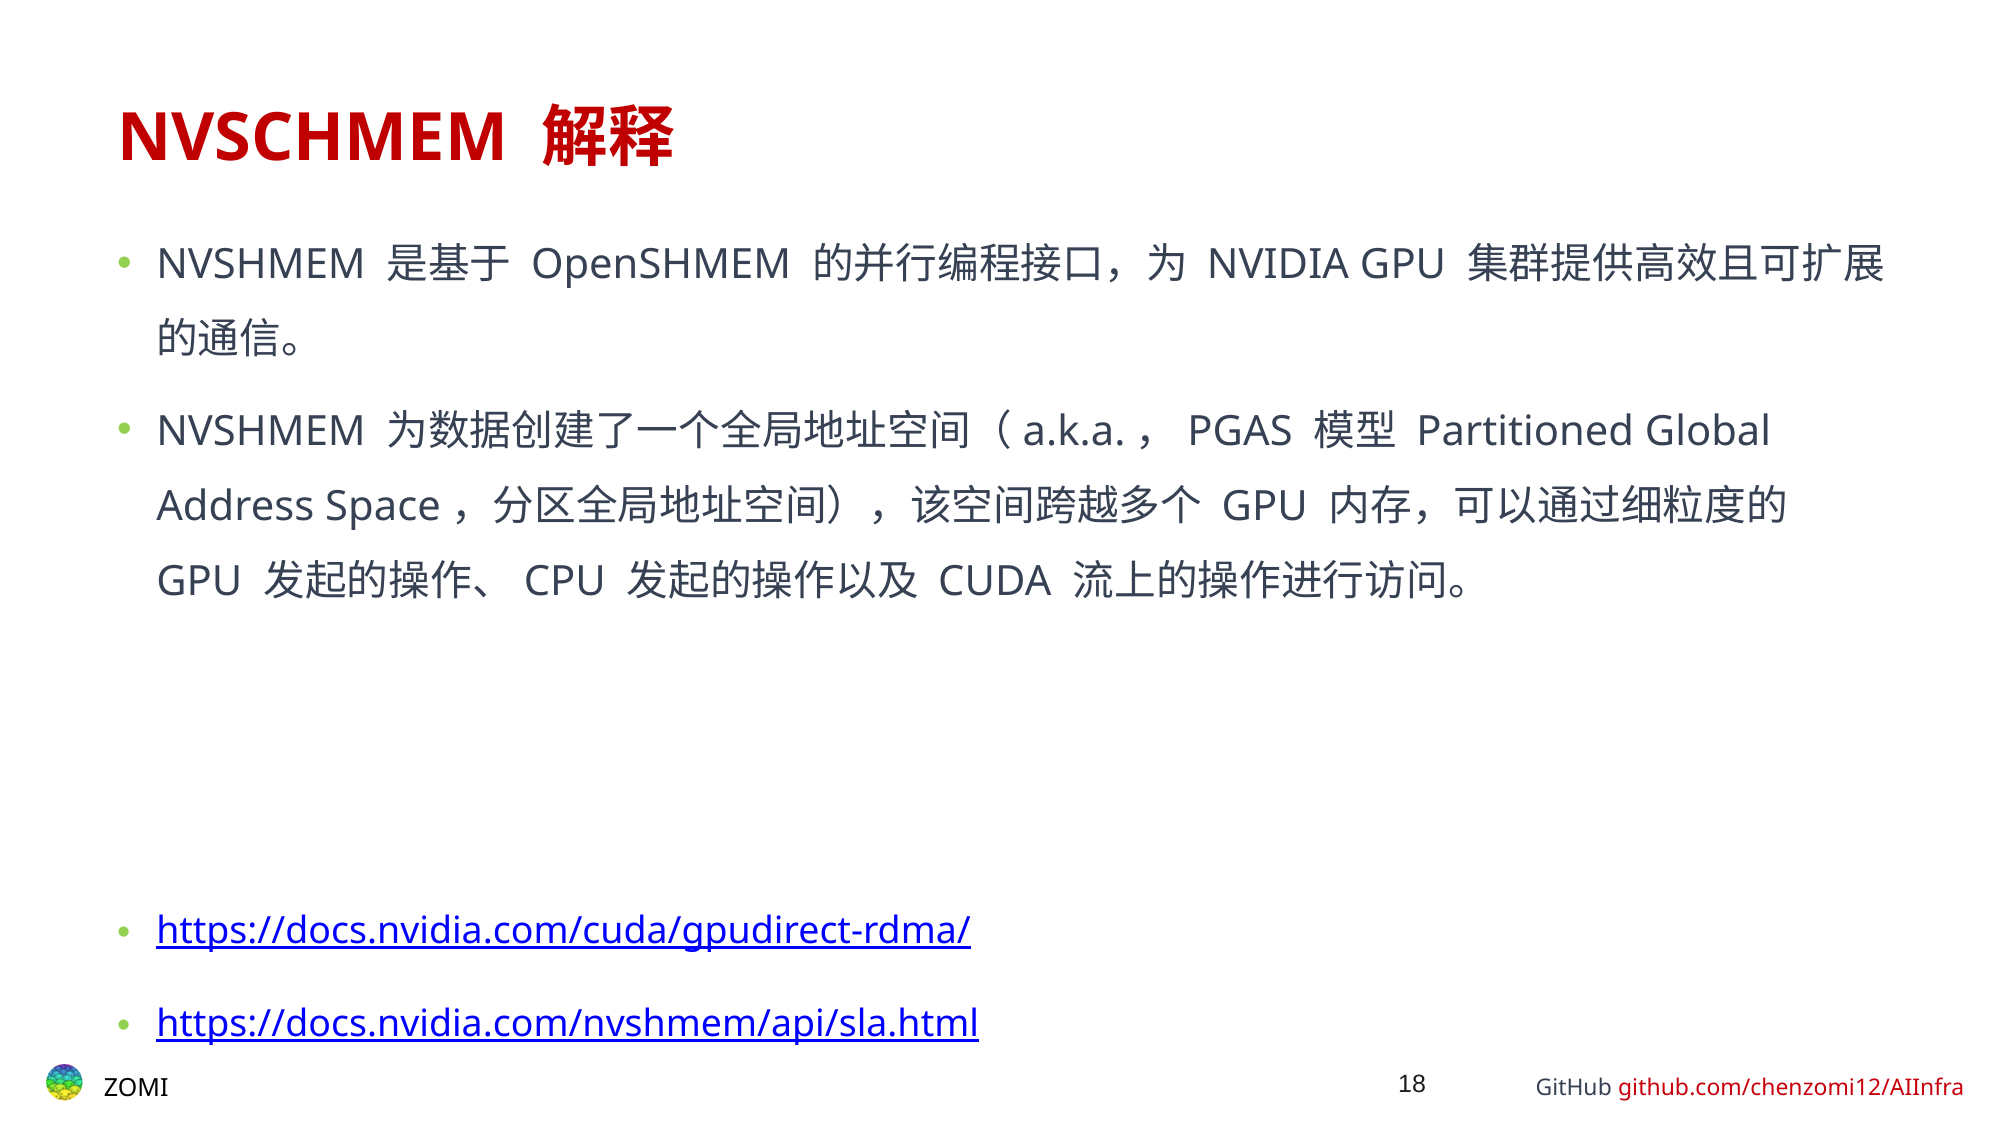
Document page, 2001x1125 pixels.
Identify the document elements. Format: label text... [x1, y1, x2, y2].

picture [47, 1065, 82, 1100]
text_box [975, 537, 1026, 588]
list NVSHMEM 是基于 OpenSHMEM 的并行编程接口，为 NVIDIA GPU 集群提供高效且可扩展的通信。 NVSHMEM 为数据创建了一个全局地址空间（a.k.a.，PGAS 模型 Partitioned Global Address Space，分区全局地址空间），该空间跨越多个 GPU 内存，可以通过细粒度的 GPU 发起的操作、CPU 发起的操作以及 CUDA 流上的操作进行访问。 https://docs.nvidia.com/cuda/gpudirect-rdma/ https://docs.nvidia.com/nvshmem/api/sla.html [102, 204, 1901, 1043]
title NVSCHMEM 解释 [102, 85, 1901, 183]
